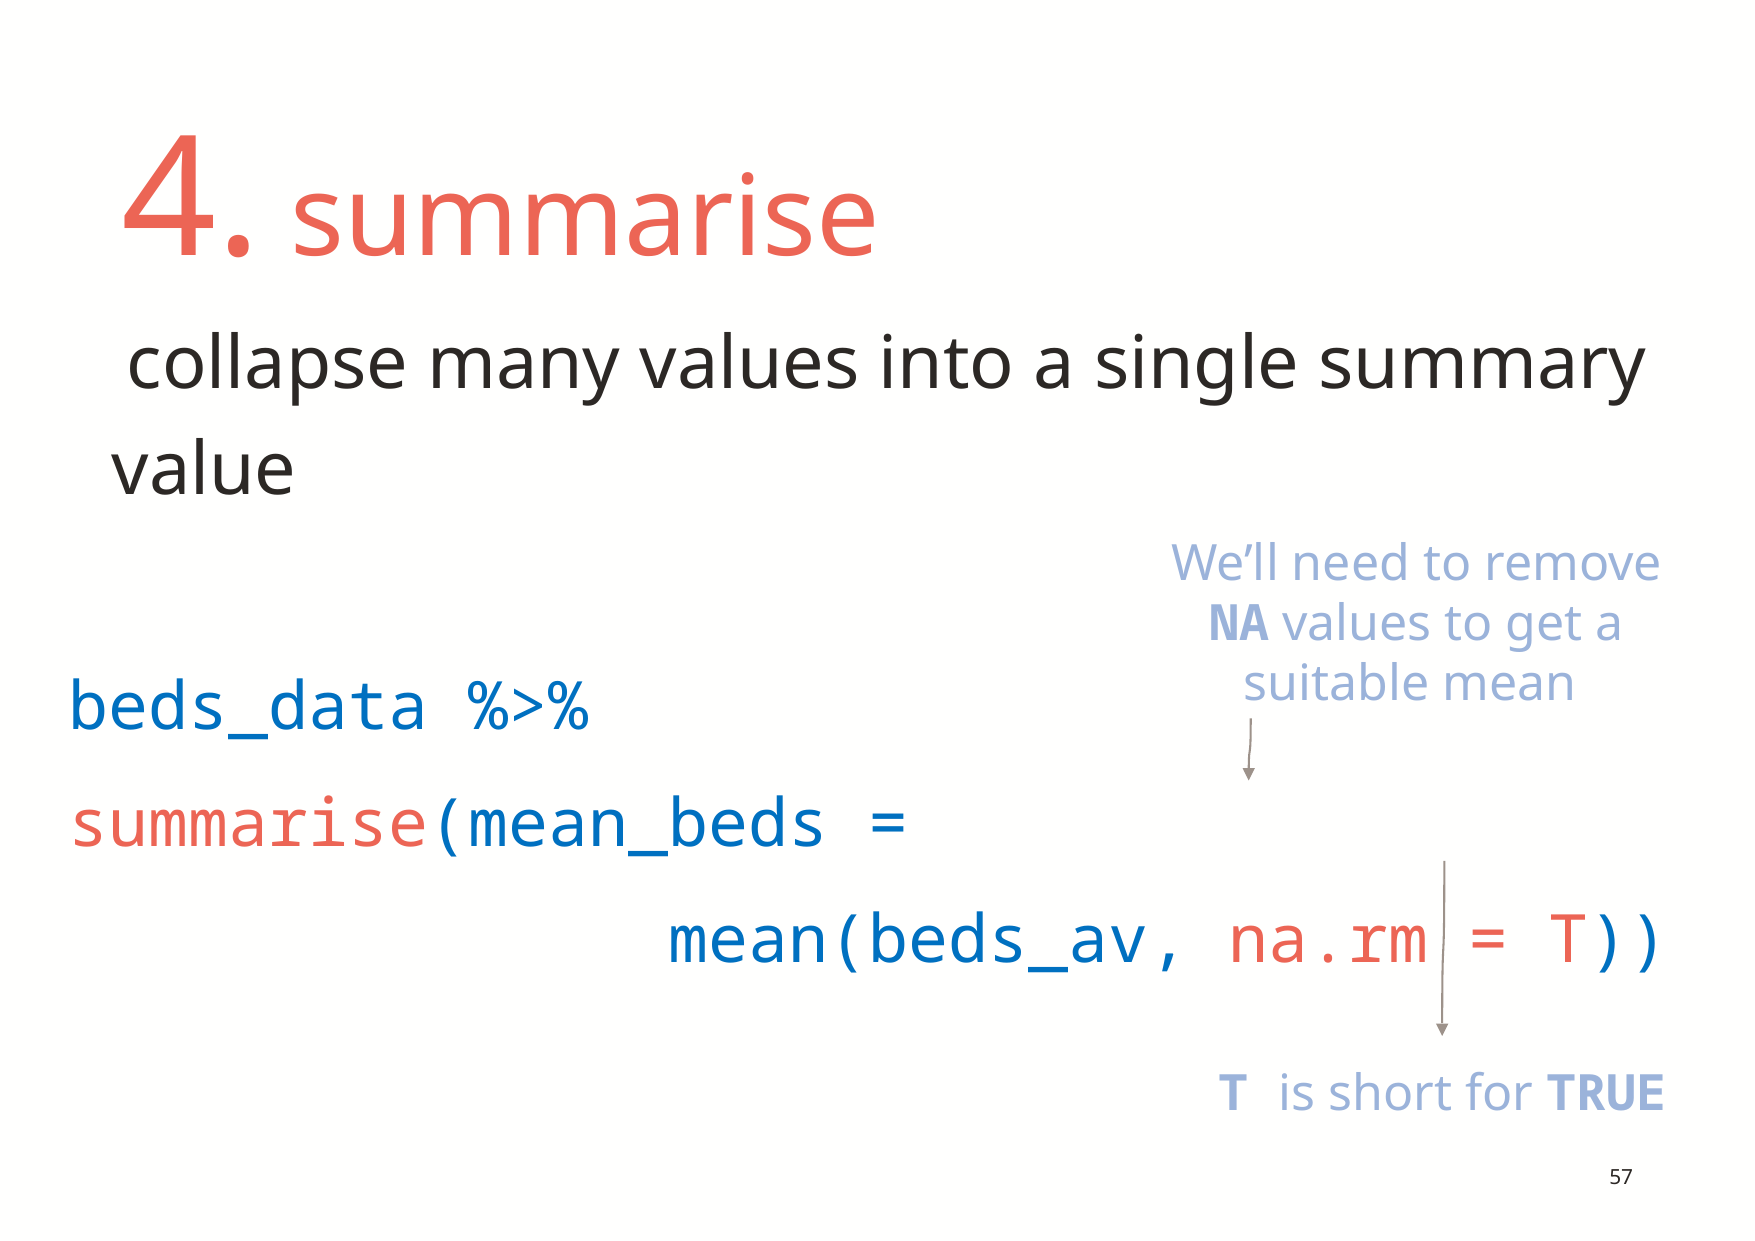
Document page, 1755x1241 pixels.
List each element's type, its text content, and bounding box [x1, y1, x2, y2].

text_box We’ll need to remove NA values to get a suitable mean [1123, 523, 1710, 719]
text_box T is short for TRUE [1174, 1053, 1710, 1128]
slide_number 57 [1526, 1151, 1645, 1211]
list collapse many values into a single summary value beds_data %>% summarise(mean_beds = mean(beds_av, na.rm = T)) [41, 285, 1710, 1152]
title 4. summarise [109, 182, 1645, 285]
